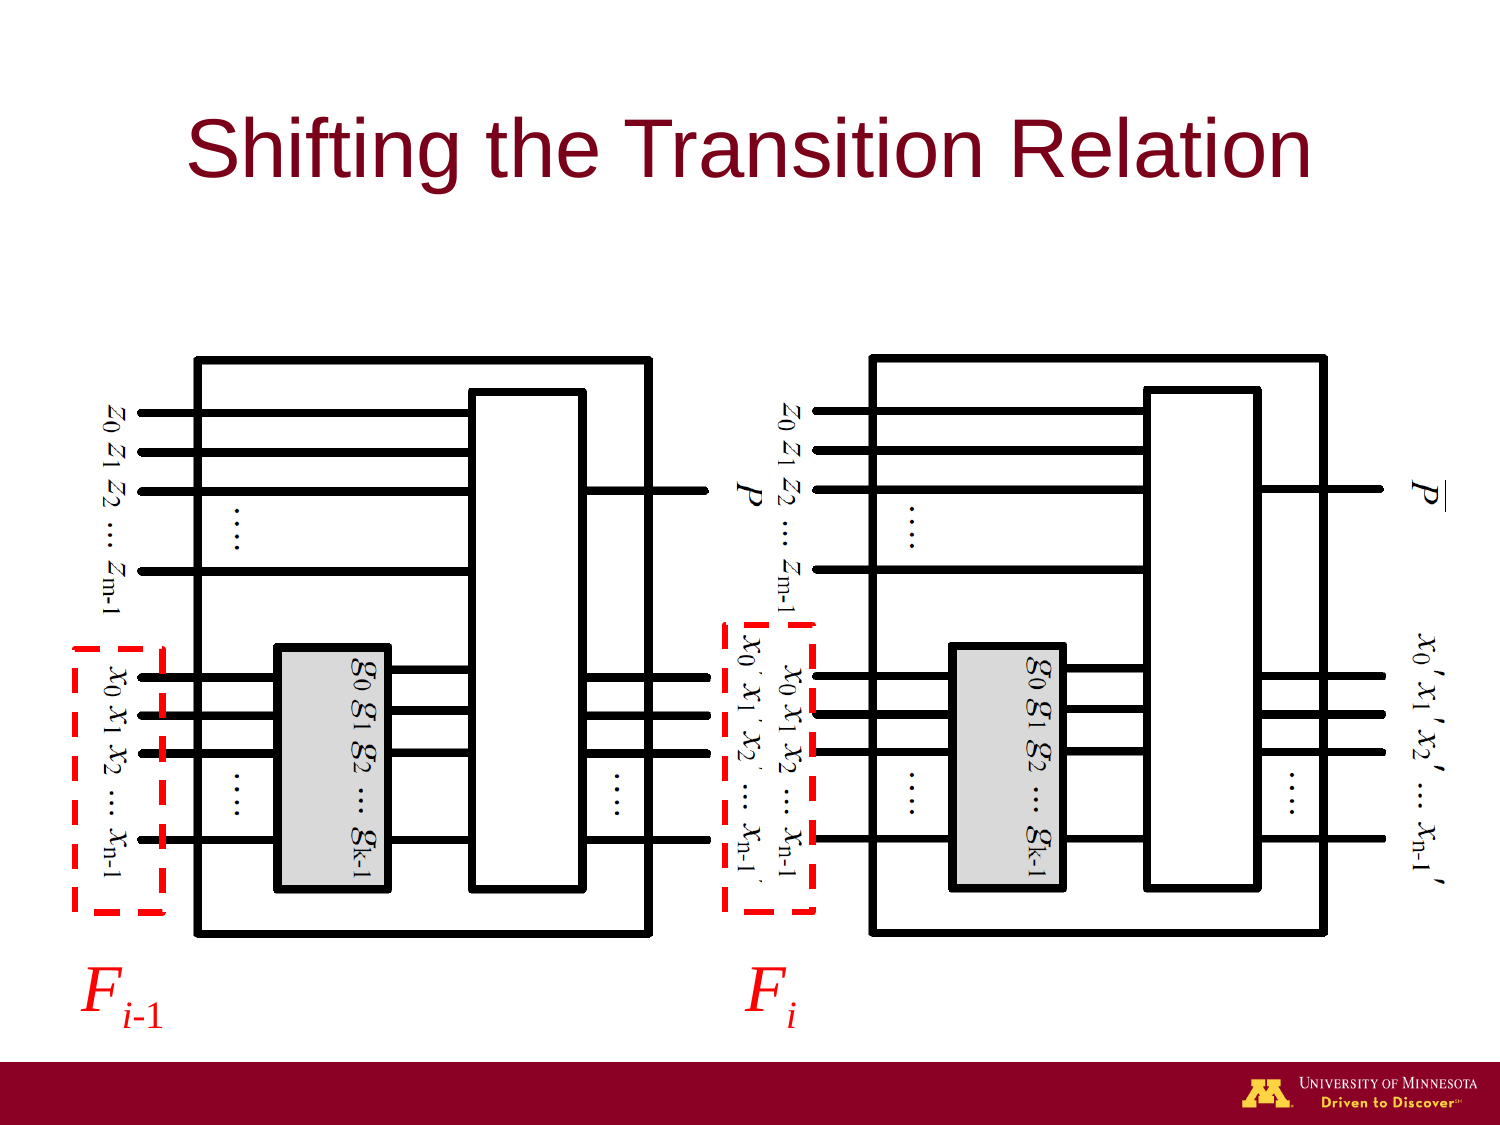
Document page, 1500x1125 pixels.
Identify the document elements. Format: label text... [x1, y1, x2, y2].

text_box Fi-1 [66, 937, 180, 1044]
picture [87, 346, 1469, 951]
picture [0, 1062, 1500, 1125]
title Shifting the Transition Relation [112, 49, 1388, 238]
text_box Fi [730, 958, 812, 1044]
text_box [74, 649, 82, 913]
